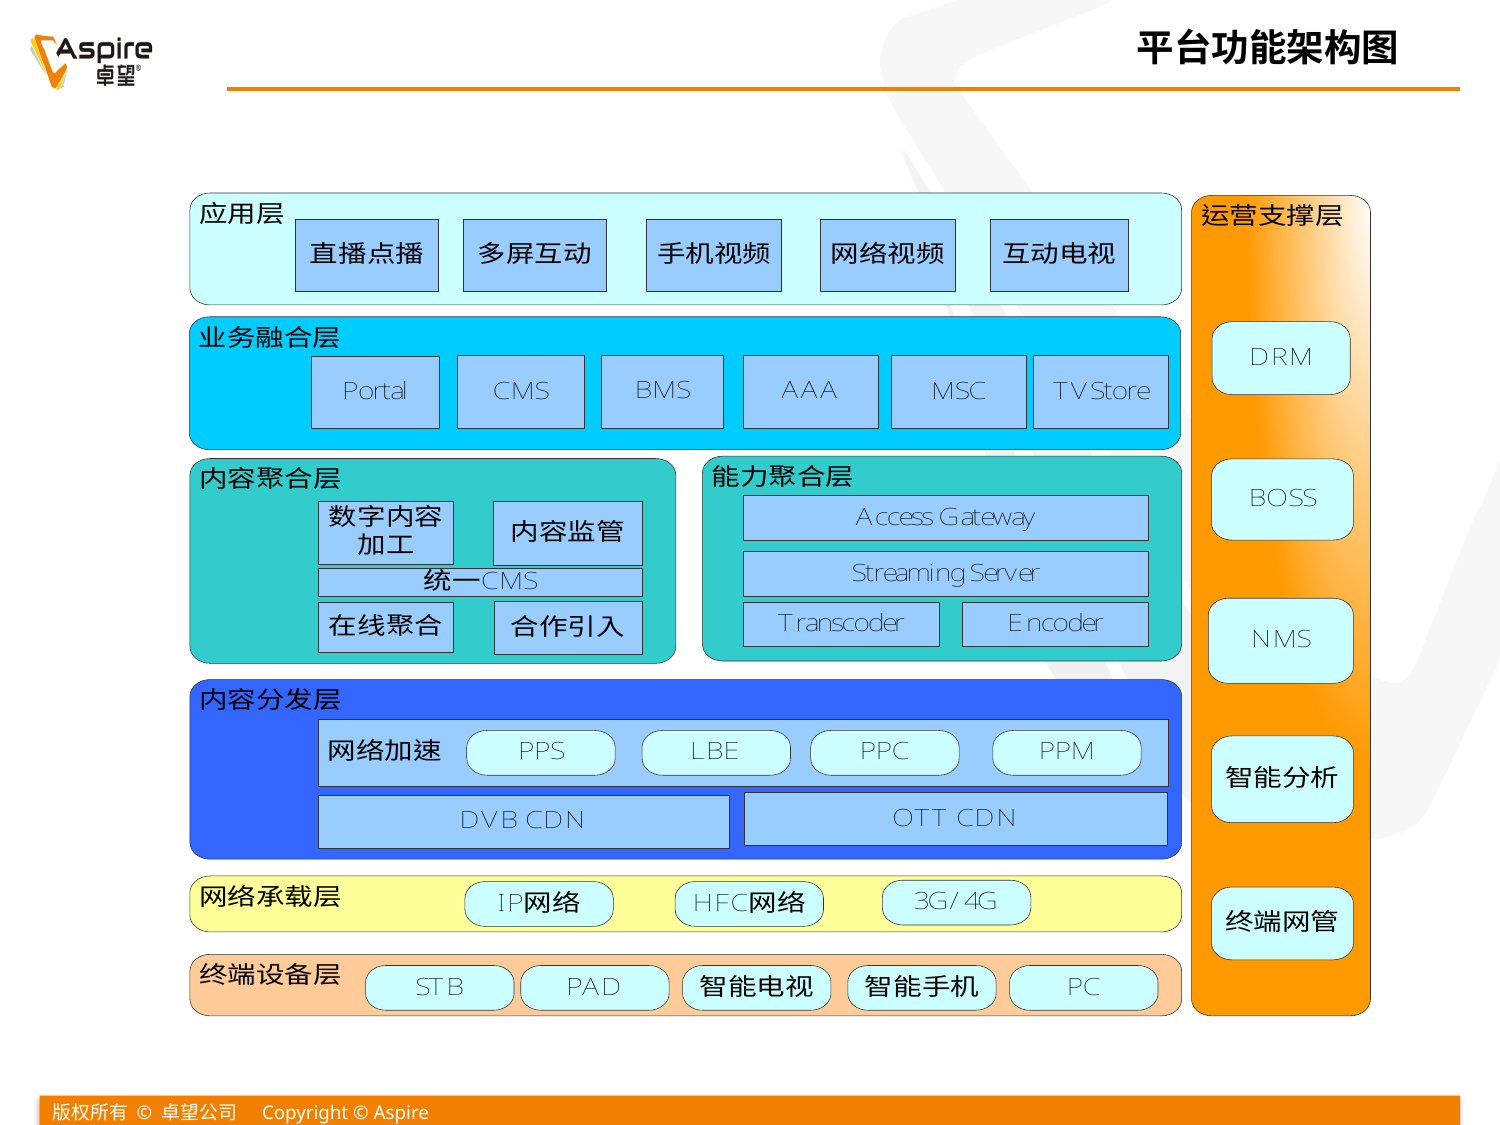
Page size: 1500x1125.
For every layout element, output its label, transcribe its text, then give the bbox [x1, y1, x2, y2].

picture [186, 190, 1374, 1019]
picture [27, 34, 156, 90]
text_box 平台功能架构图 [1122, 16, 1415, 77]
